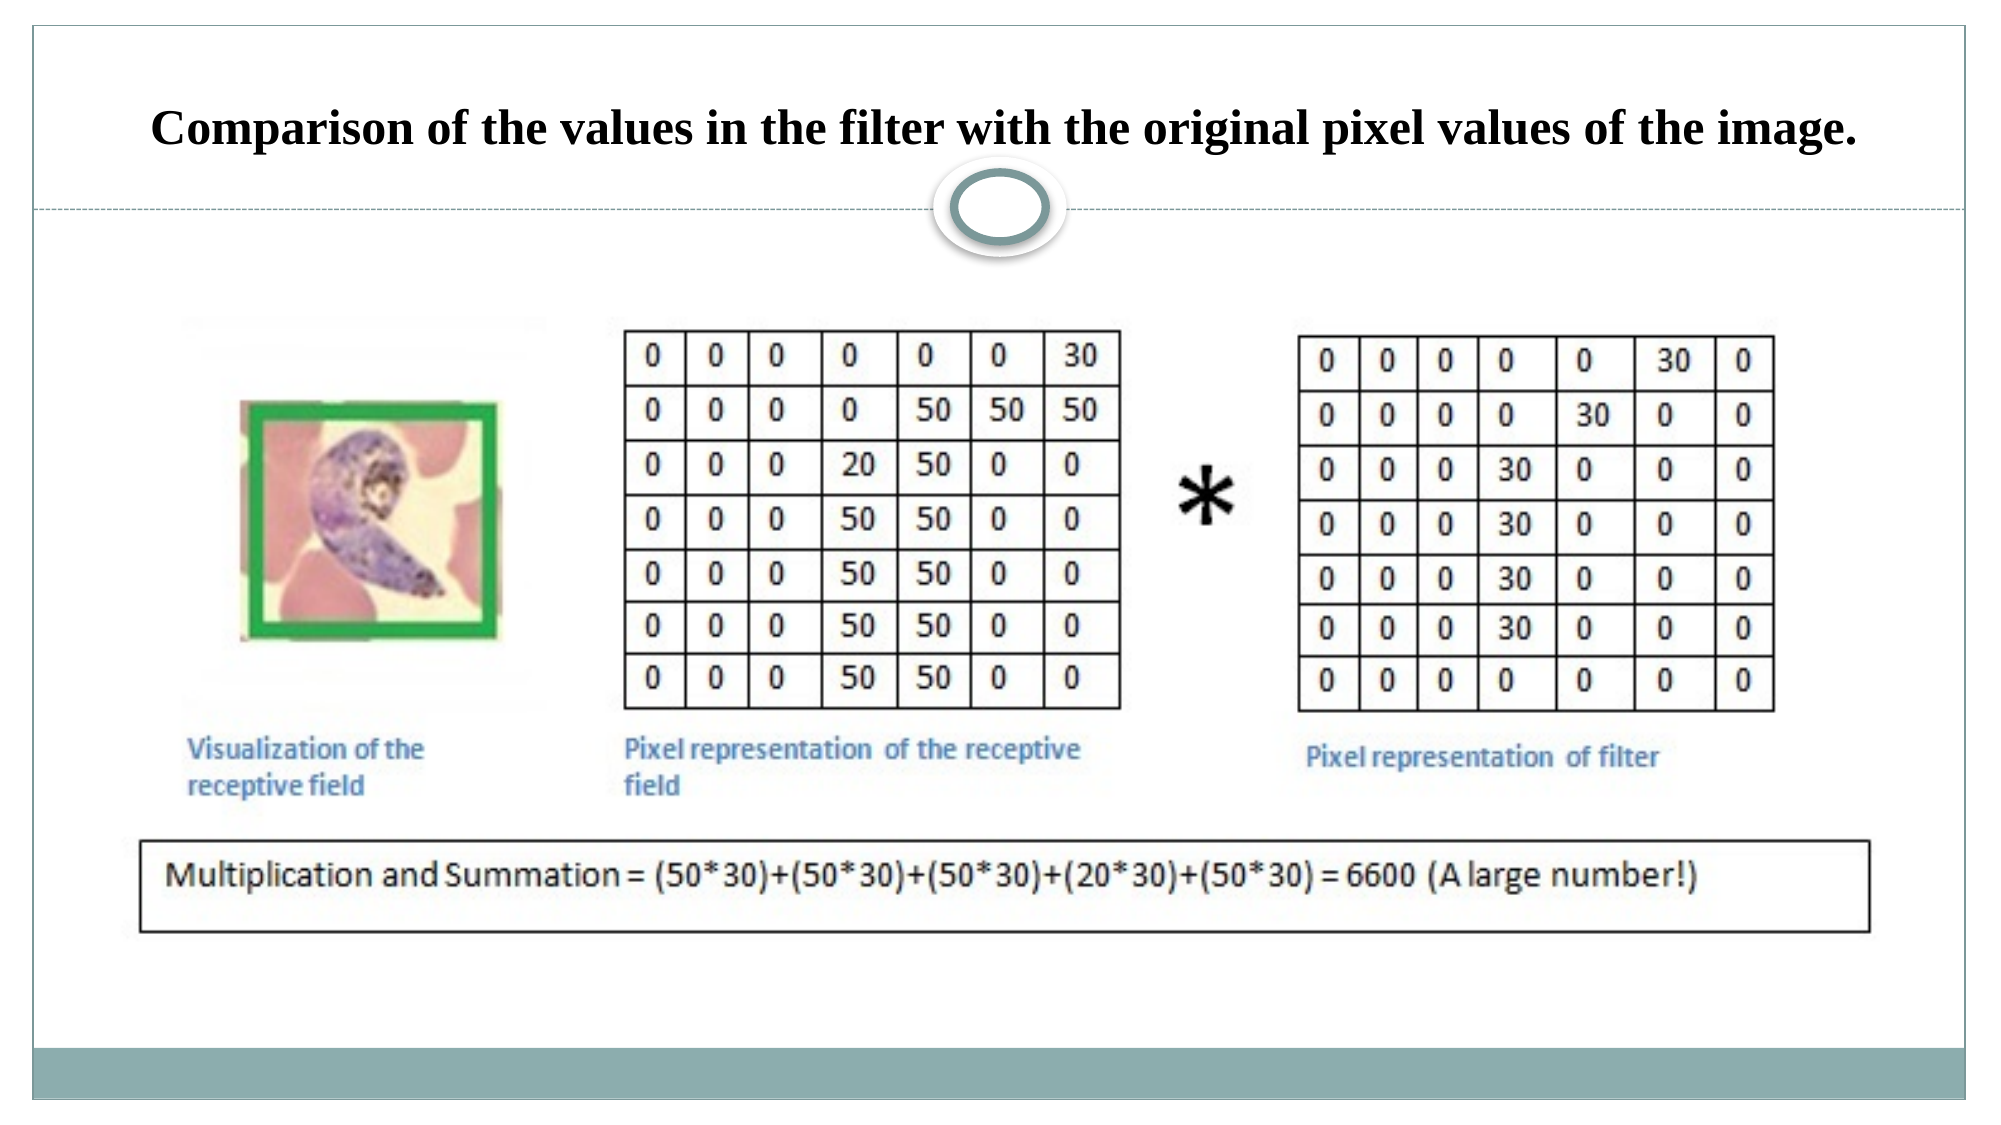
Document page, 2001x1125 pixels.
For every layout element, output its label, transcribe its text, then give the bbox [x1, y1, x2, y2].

text_box Comparison of the values in the filter with the original pixel values of the image. [135, 86, 2000, 232]
picture [101, 297, 1917, 986]
